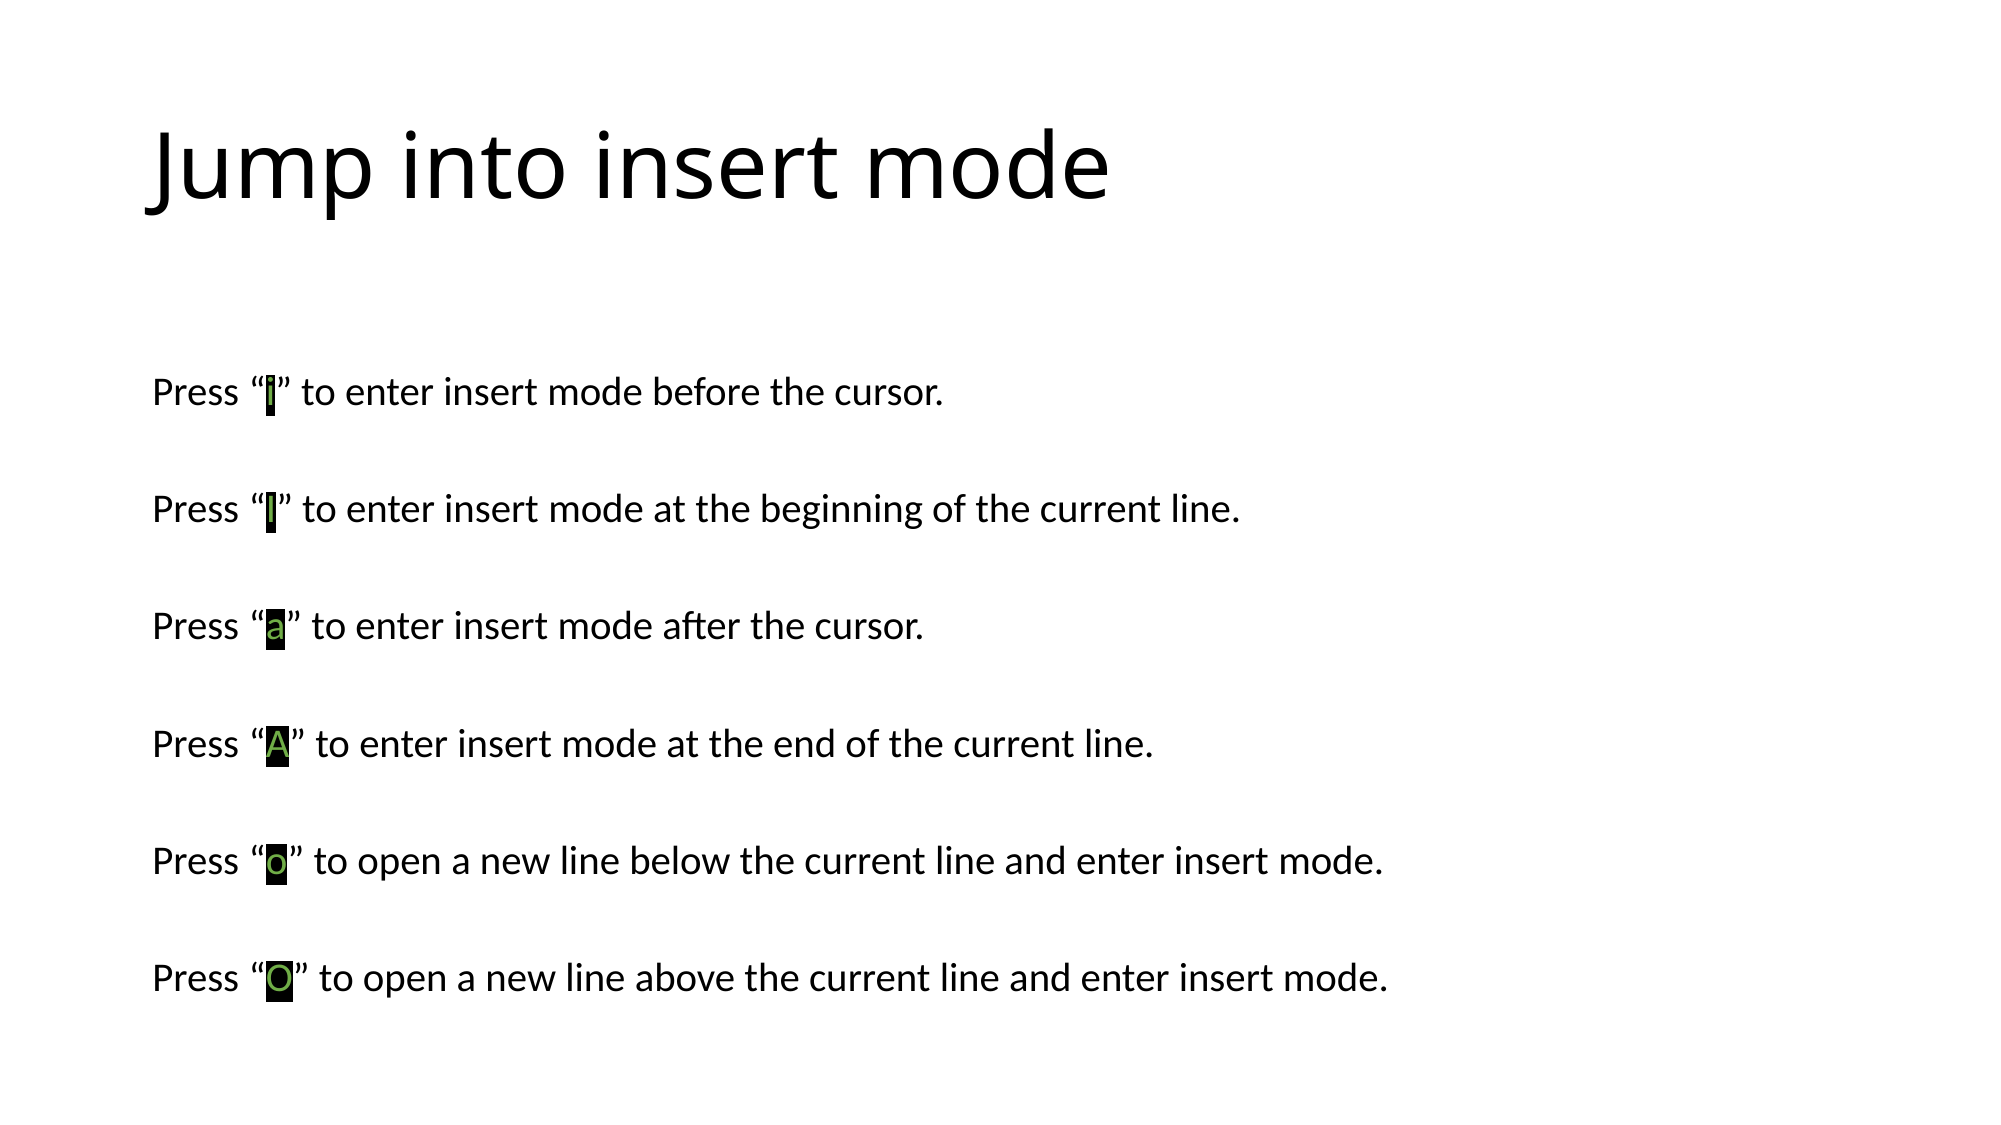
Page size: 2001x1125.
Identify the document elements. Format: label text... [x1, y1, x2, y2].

title Jump into insert mode [137, 59, 1863, 278]
list Press “i” to enter insert mode before the cursor. Press “I” to enter insert mode at the beginning of the current line. Press “a” to enter insert mode after the cursor. Press “A” to enter insert mode at the end of the current line. Press “o” to open a new line below the current line and enter insert mode. Press “O” to open a new line above the current line and enter insert mode. [137, 299, 1863, 1014]
